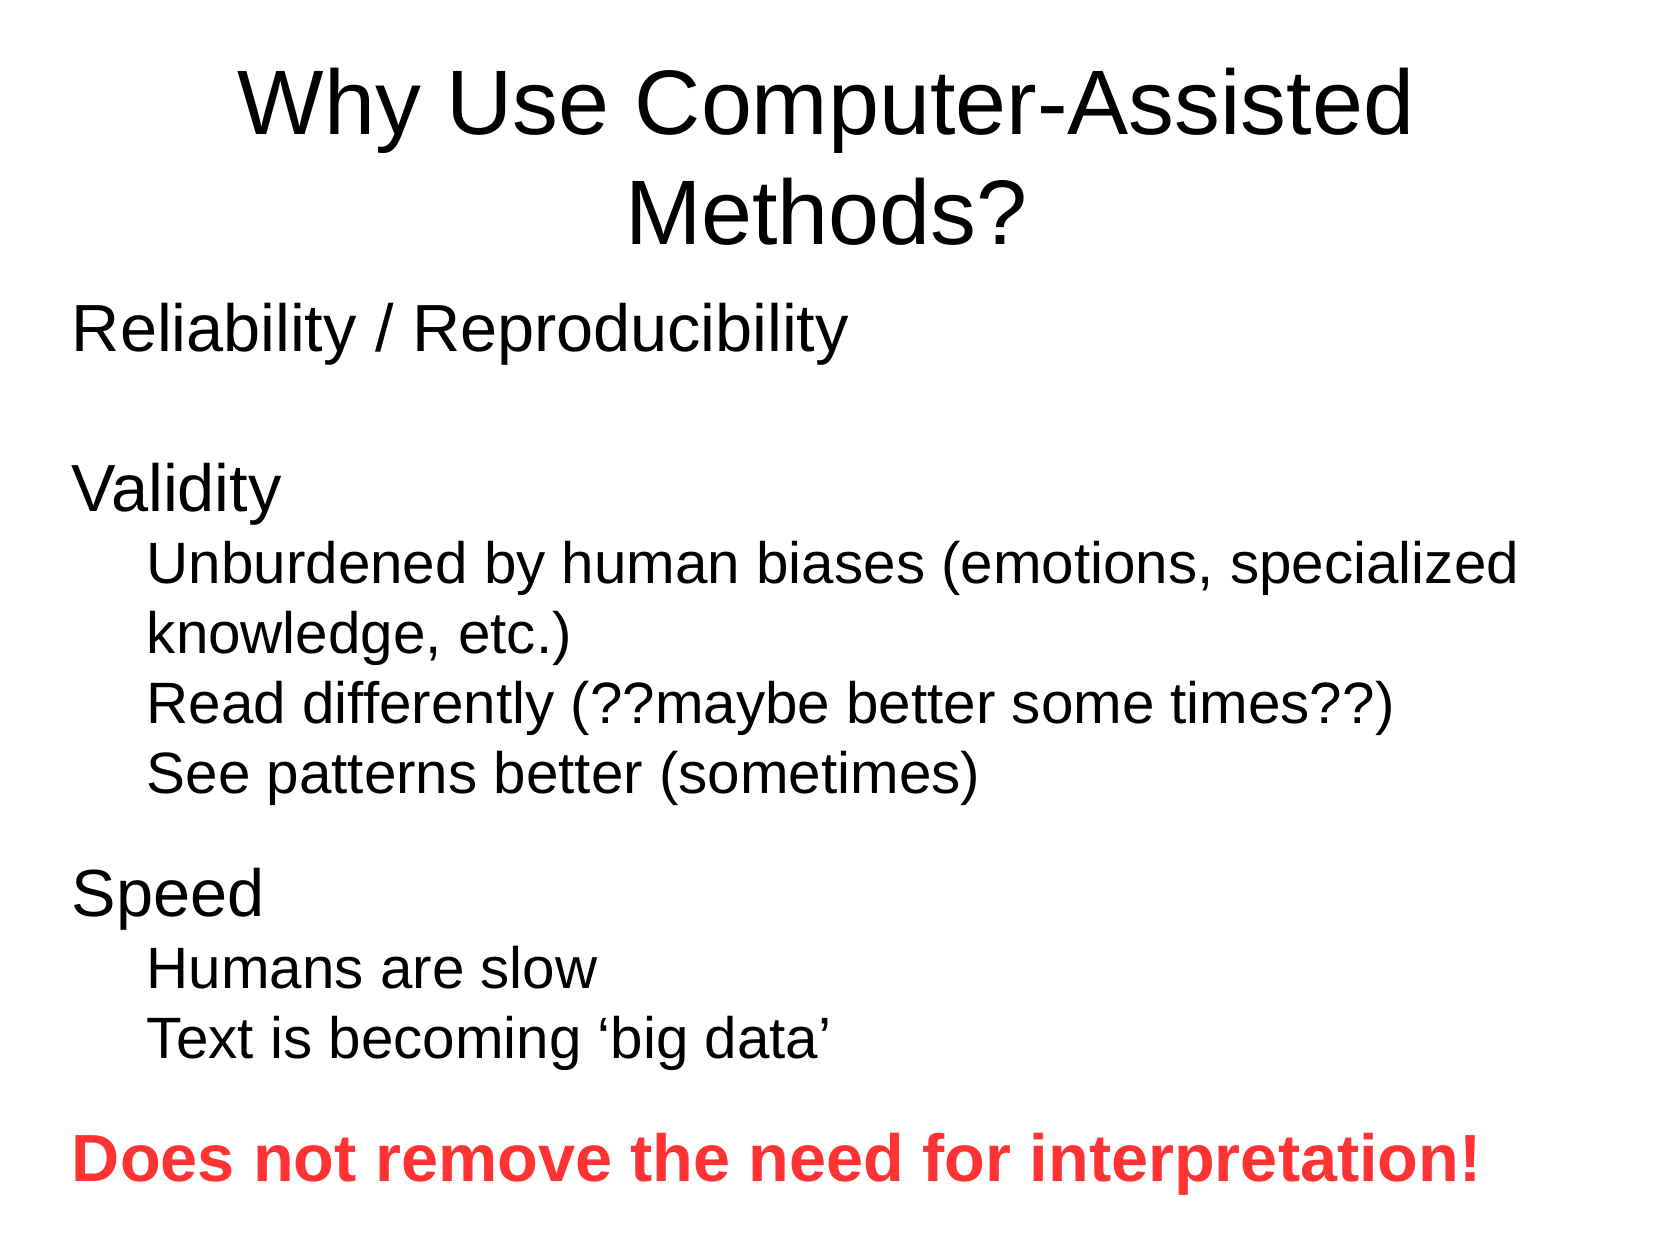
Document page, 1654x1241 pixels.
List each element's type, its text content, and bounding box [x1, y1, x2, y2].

text_box Why Use Computer-Assisted Methods? [82, 49, 1571, 257]
text_box Reliability / Reproducibility Validity Unburdened by human biases (emotions, specialized knowledge, etc.) Read differently (??maybe better some times??) See patterns better (sometimes) Speed Humans are slow Text is becoming ‘big data’ Does not remove the need for interpretation! [71, 284, 1560, 1170]
